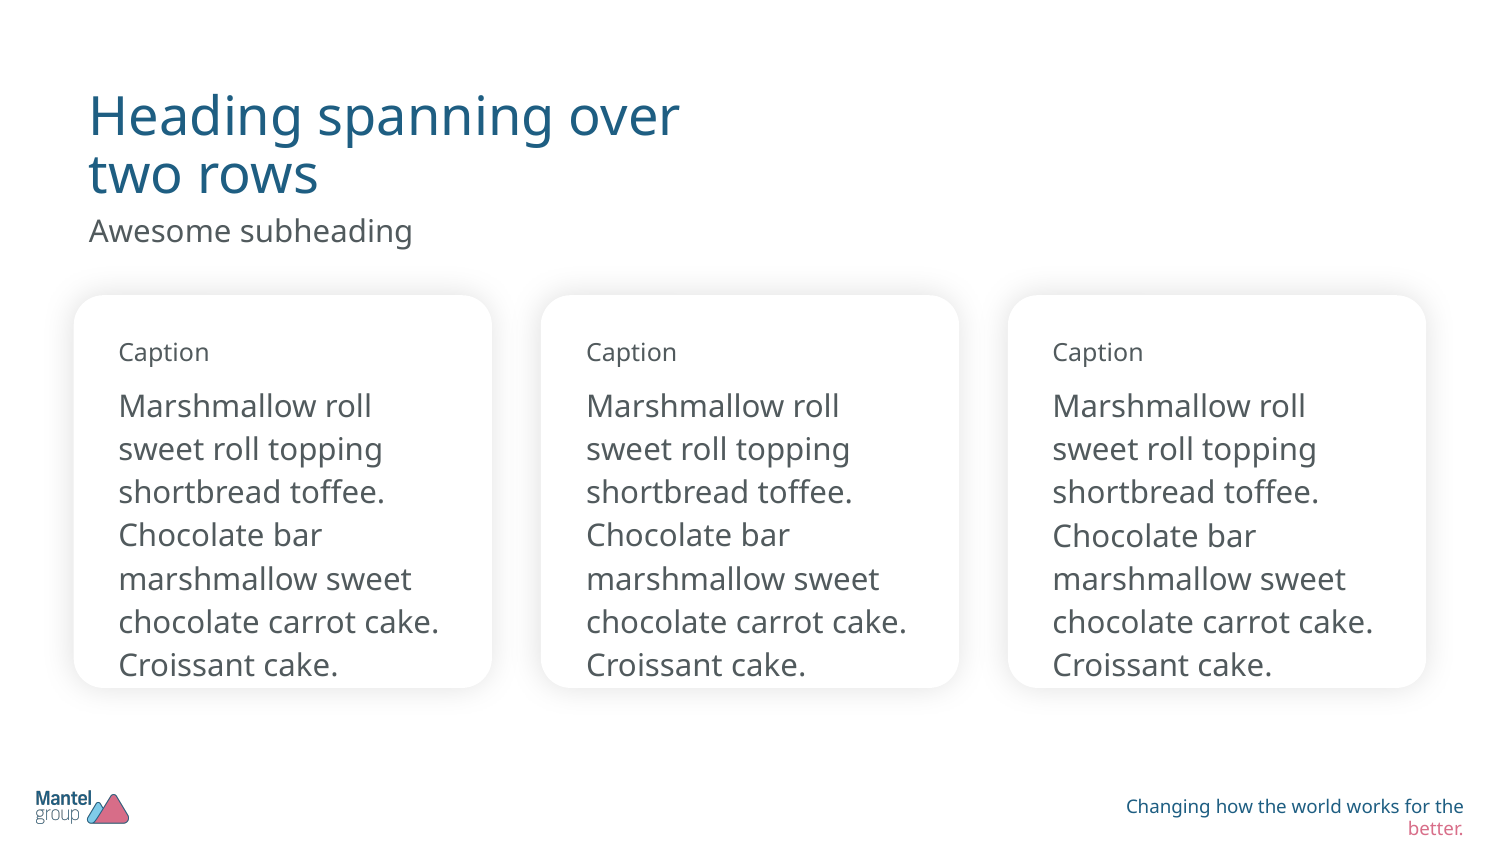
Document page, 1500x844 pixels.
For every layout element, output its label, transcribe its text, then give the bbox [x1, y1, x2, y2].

list Marshmallow roll sweet roll topping shortbread toffee. Chocolate bar marshmallow sweet chocolate carrot cake. Croissant cake. [1037, 379, 1397, 659]
title Heading spanning over two rows [73, 73, 1427, 200]
subtitle Caption [1037, 324, 1397, 379]
text_box [540, 295, 960, 688]
list Marshmallow roll sweet roll topping shortbread toffee. Chocolate bar marshmallow sweet chocolate carrot cake. Croissant cake. [103, 379, 463, 659]
list Marshmallow roll sweet roll topping shortbread toffee. Chocolate bar marshmallow sweet chocolate carrot cake. Croissant cake. [571, 379, 931, 659]
subtitle Caption [571, 324, 938, 379]
text_box [73, 295, 492, 688]
subtitle Caption [103, 324, 463, 379]
picture [36, 790, 129, 824]
text_box [1007, 295, 1427, 688]
subtitle Awesome subheading [73, 200, 1427, 255]
